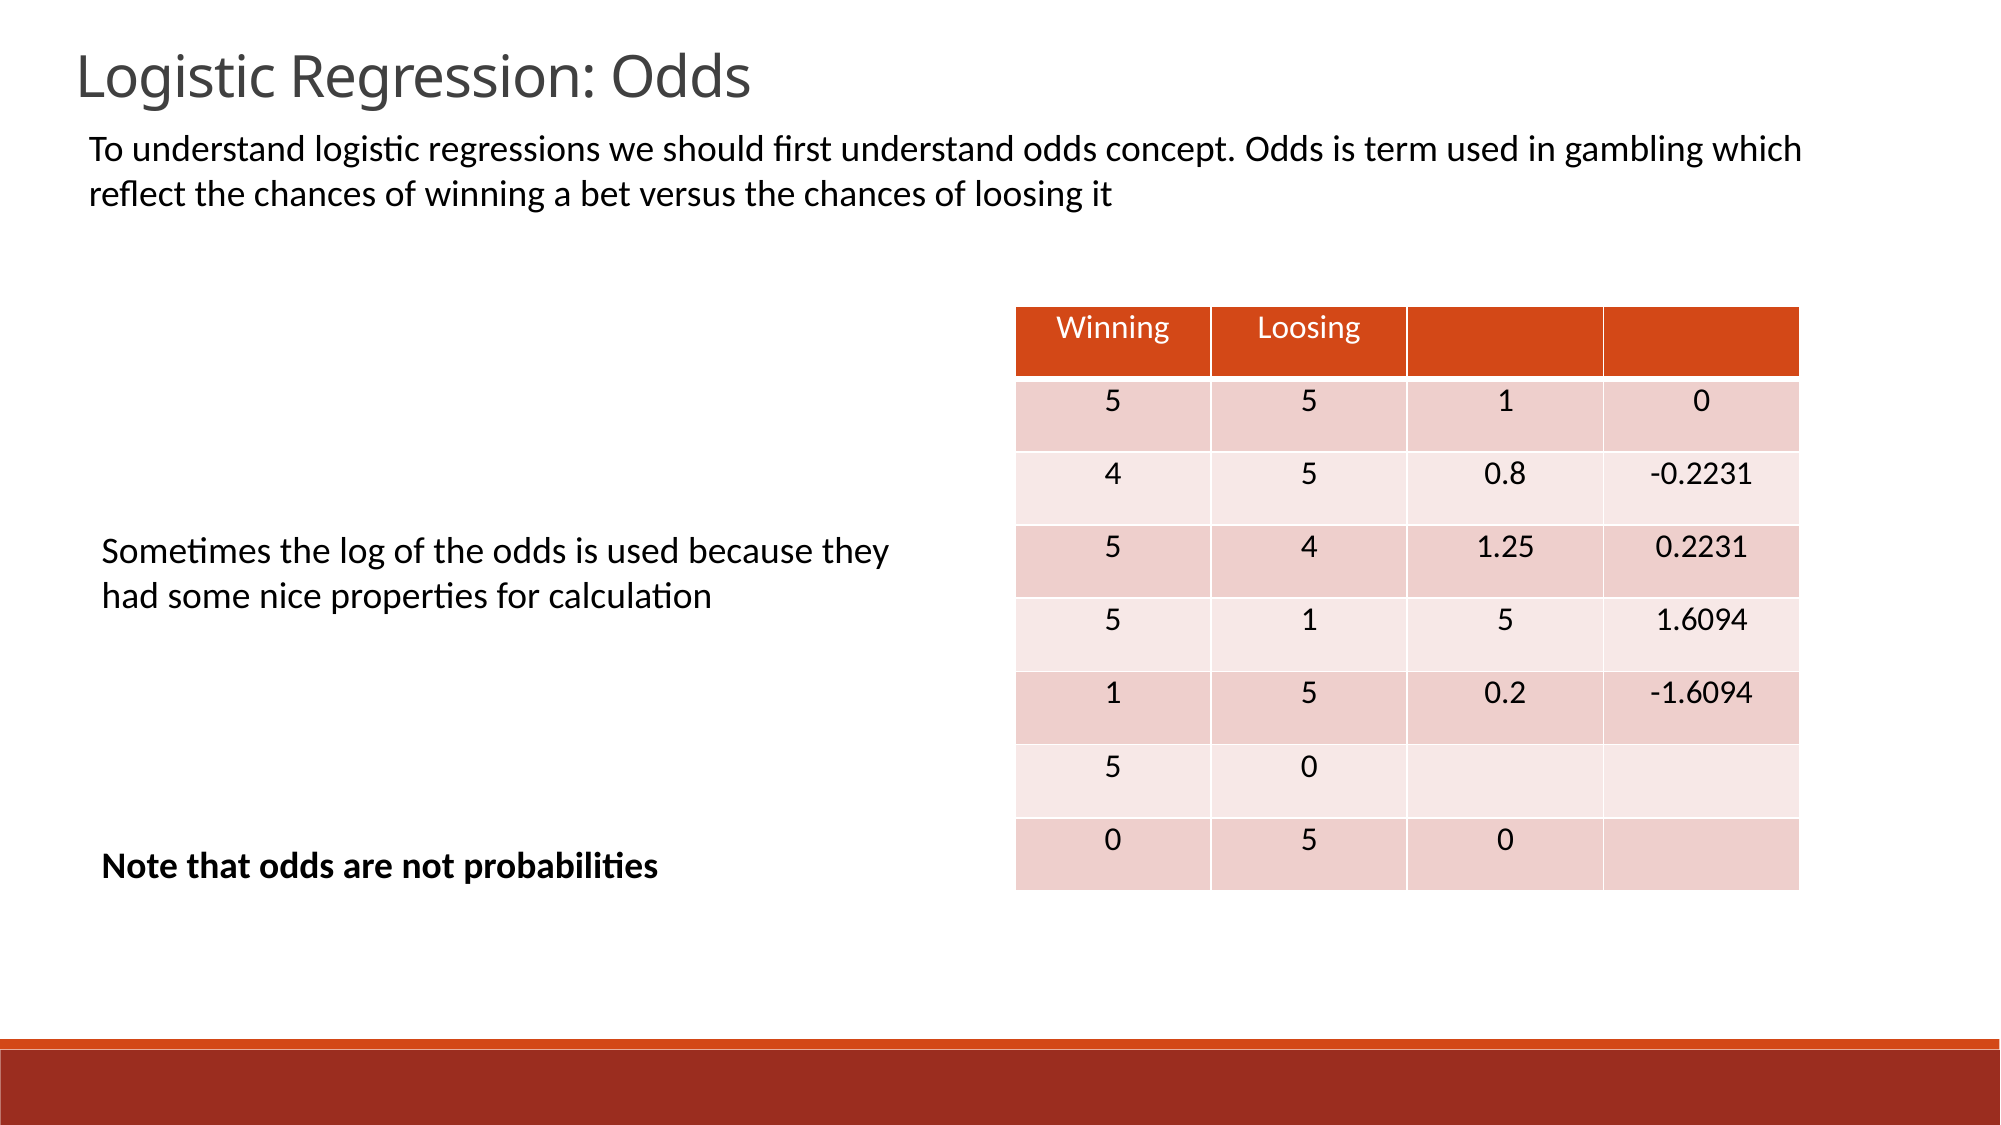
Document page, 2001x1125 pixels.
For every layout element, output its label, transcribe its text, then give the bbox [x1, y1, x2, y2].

text_box Logistic Regression: Odds [60, 44, 1908, 117]
text_box To understand logistic regressions we should first understand odds concept. Odds is term used in gambling which reflect the chances of winning a bet versus the chances of loosing it [74, 116, 1908, 222]
